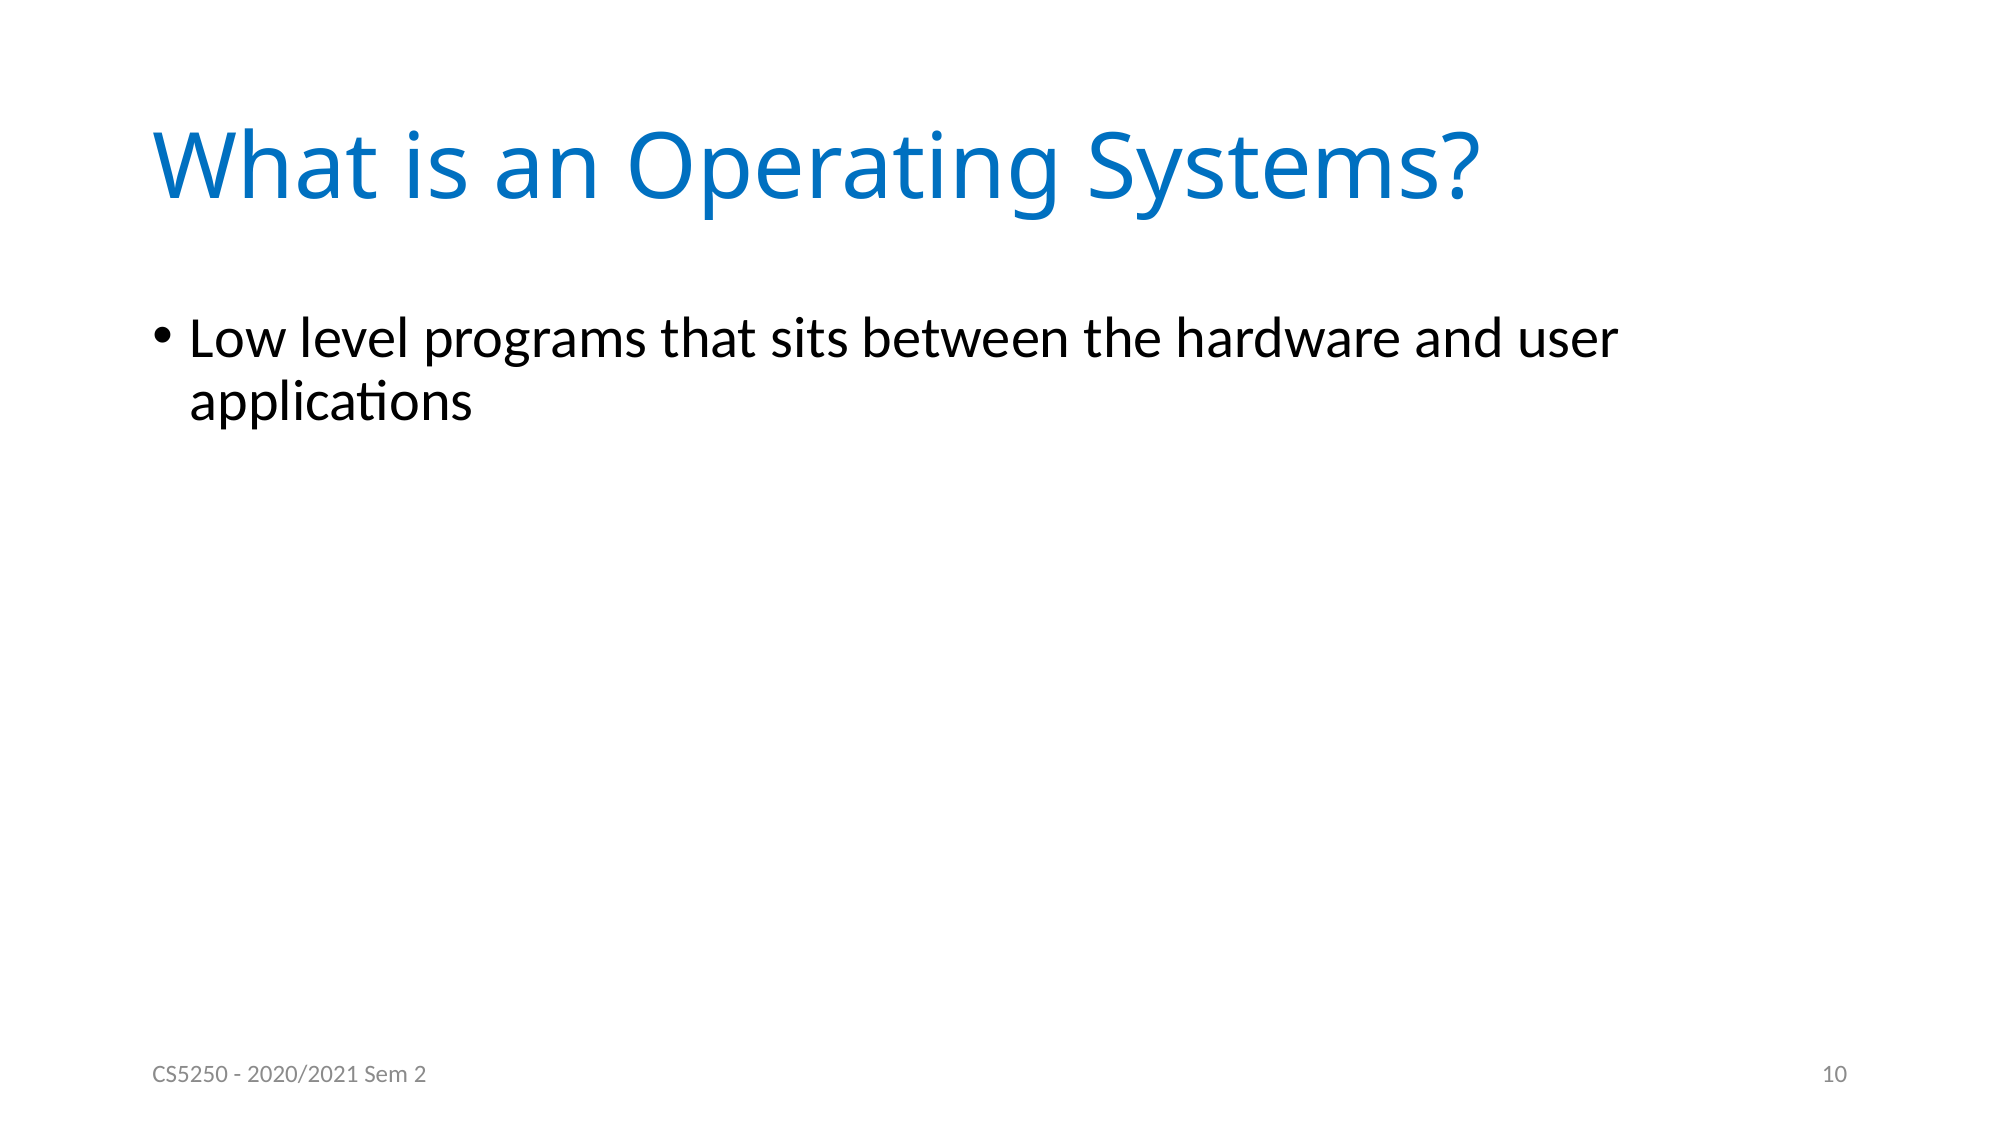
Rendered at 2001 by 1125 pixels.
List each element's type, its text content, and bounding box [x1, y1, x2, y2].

slide_number 10 [1412, 1042, 1863, 1103]
title What is an Operating Systems? [137, 59, 1863, 278]
list Low level programs that sits between the hardware and user applications [137, 299, 1863, 1014]
slide_number CS5250 - 2020/2021 Sem 2 [137, 1042, 588, 1103]
